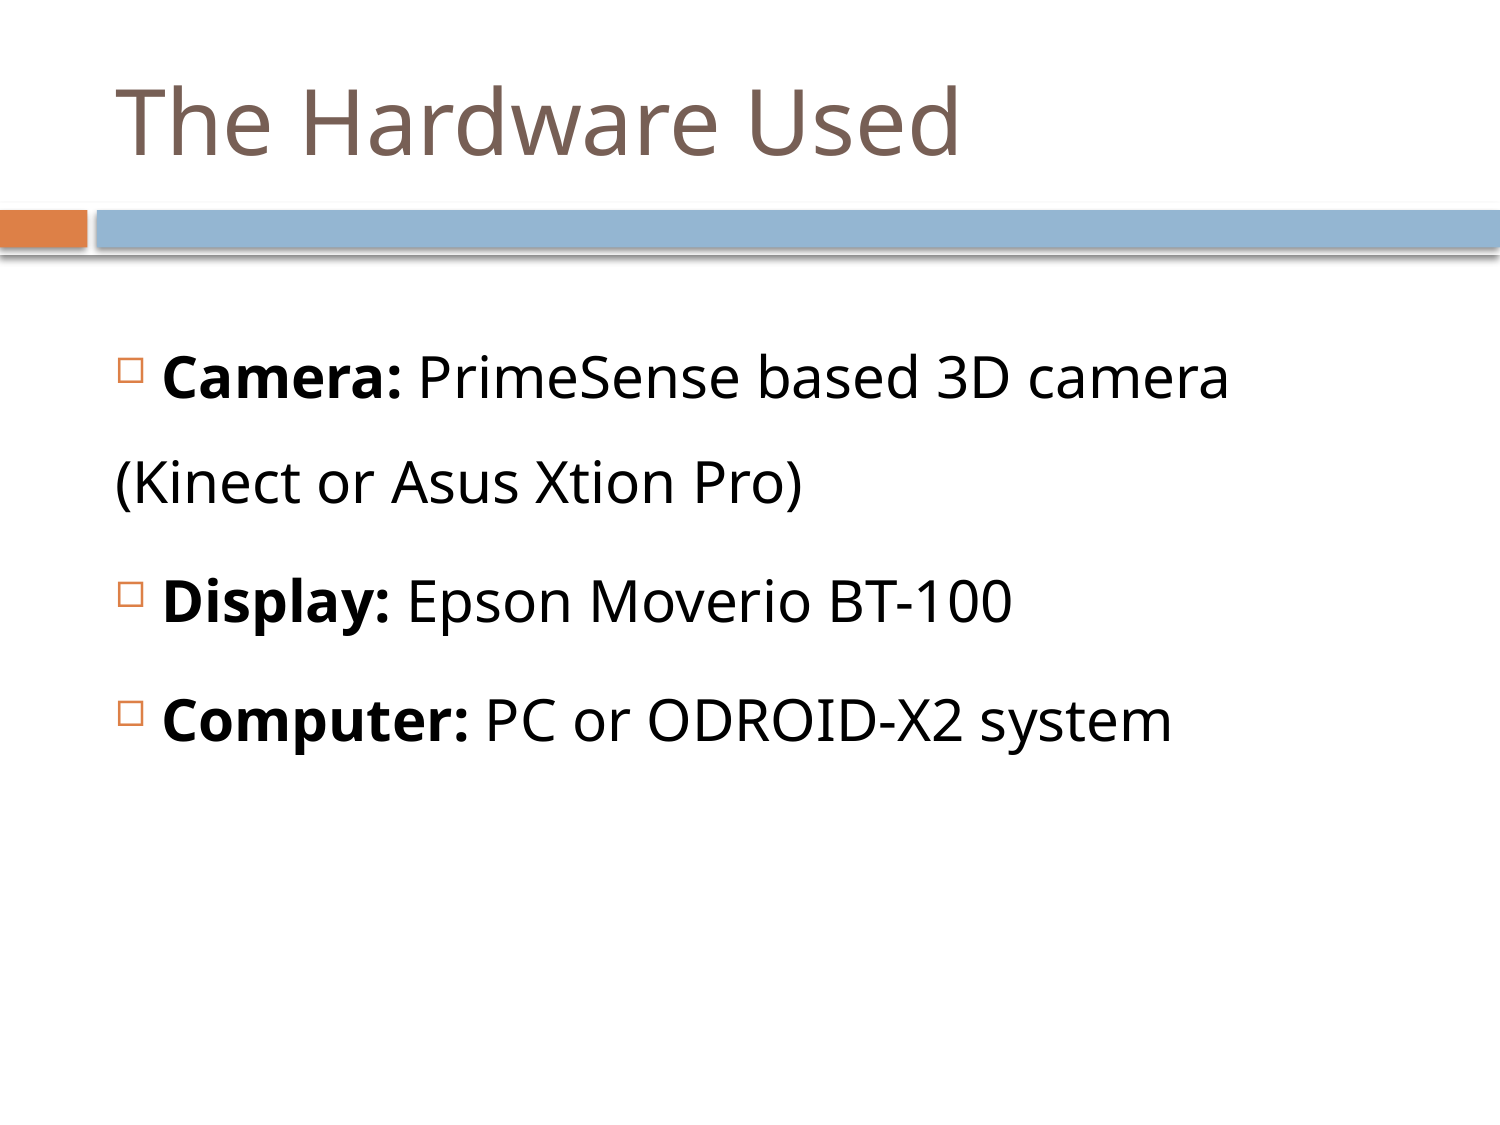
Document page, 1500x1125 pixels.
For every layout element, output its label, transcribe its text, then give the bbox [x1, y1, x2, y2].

list Camera: PrimeSense based 3D camera (Kinect or Asus Xtion Pro) Display: Epson Moverio BT-100 Computer: PC or ODROID-X2 system [100, 297, 1410, 1028]
title The Hardware Used [100, 37, 1438, 200]
